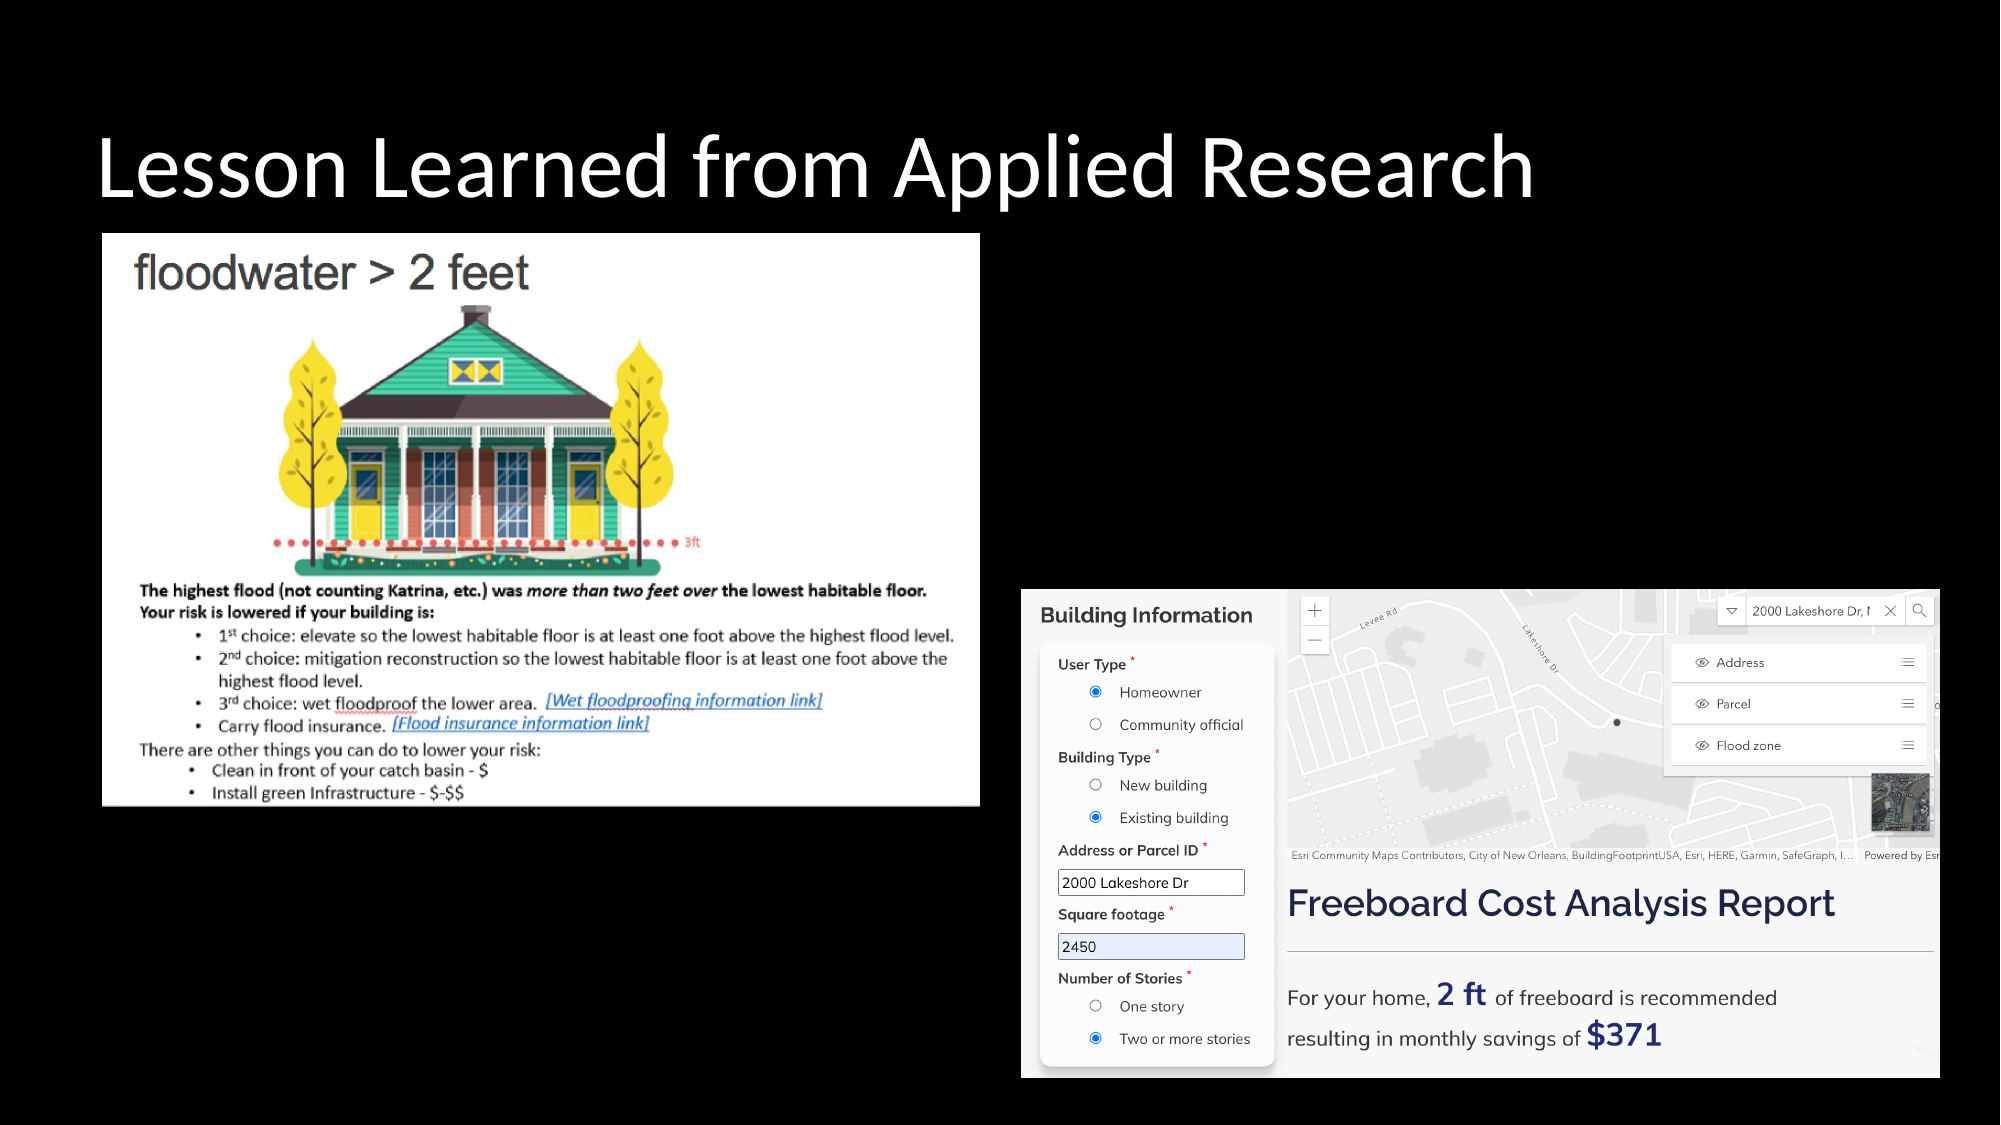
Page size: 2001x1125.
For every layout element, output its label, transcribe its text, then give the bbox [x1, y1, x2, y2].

picture [101, 233, 980, 807]
picture [1021, 589, 1940, 1079]
title Lesson Learned from Applied Research [81, 66, 1882, 255]
